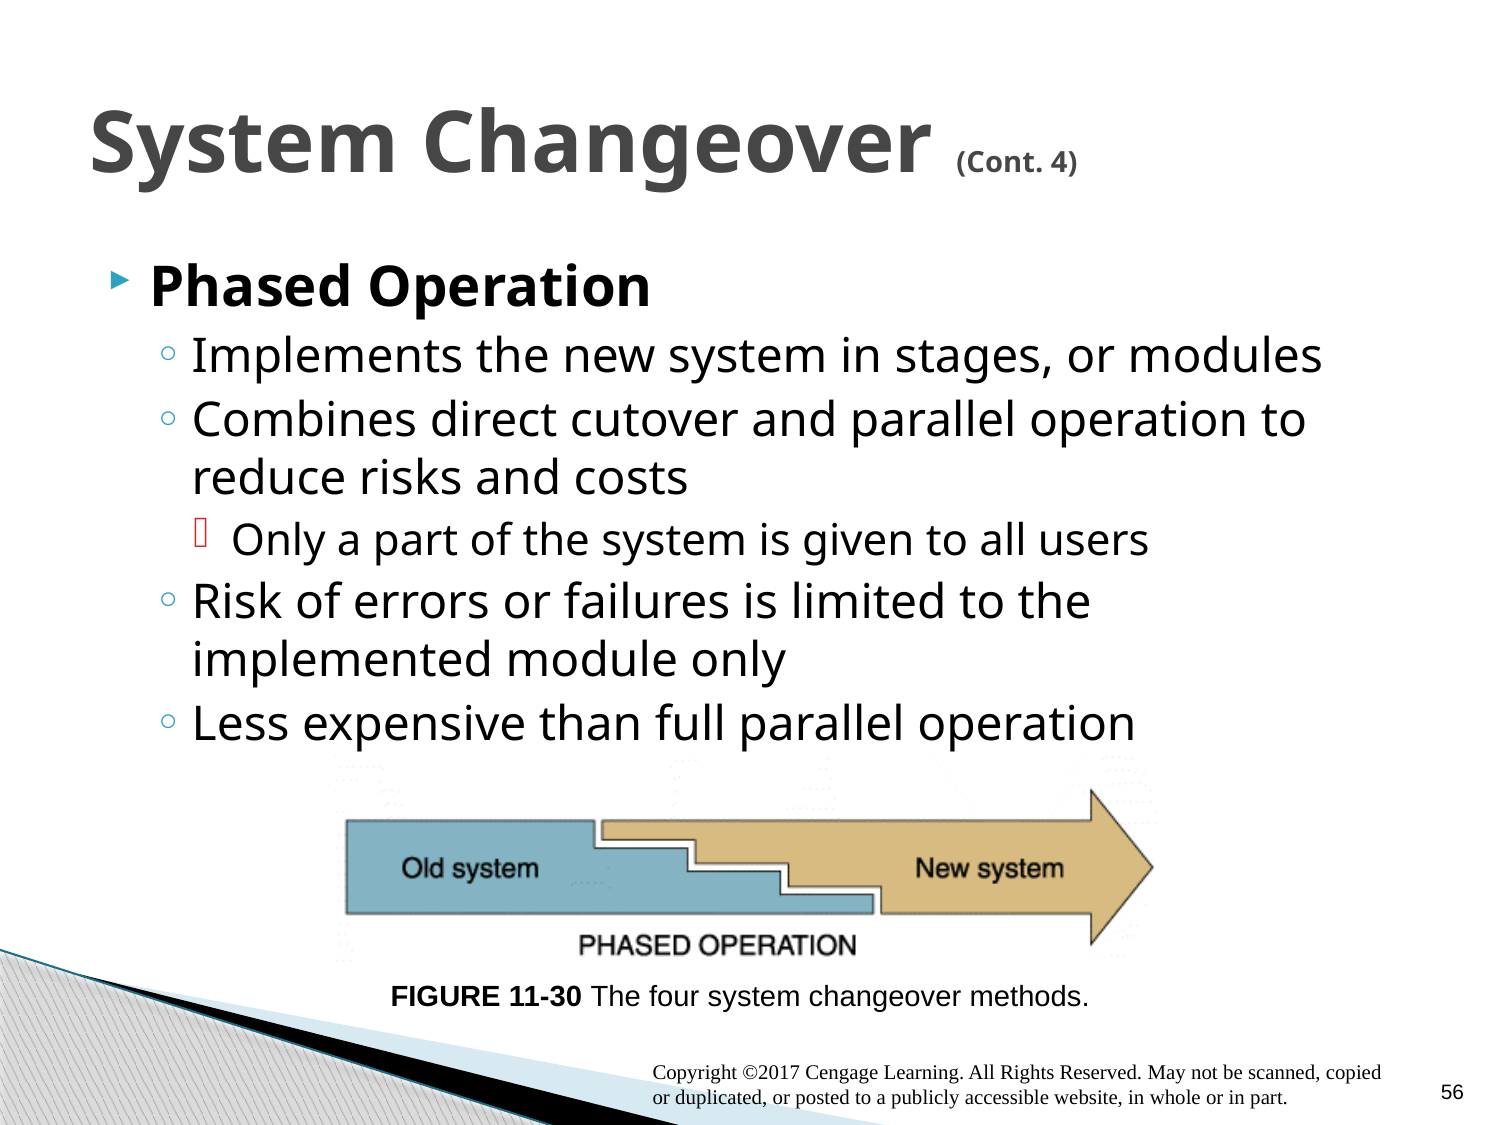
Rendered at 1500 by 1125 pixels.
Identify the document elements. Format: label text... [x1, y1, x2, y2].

slide_number 56 [1418, 1051, 1479, 1112]
picture [335, 752, 1159, 971]
list Phased Operation Implements the new system in stages, or modules Combines direct cutover and parallel operation to reduce risks and costs Only a part of the system is given to all users Risk of errors or failures is limited to the implemented module only Less expensive than full parallel operation [75, 243, 1419, 986]
text_box FIGURE 11-30 The four system changeover methods. [375, 982, 1124, 1020]
title System Changeover (Cont. 4) [75, 45, 1425, 233]
